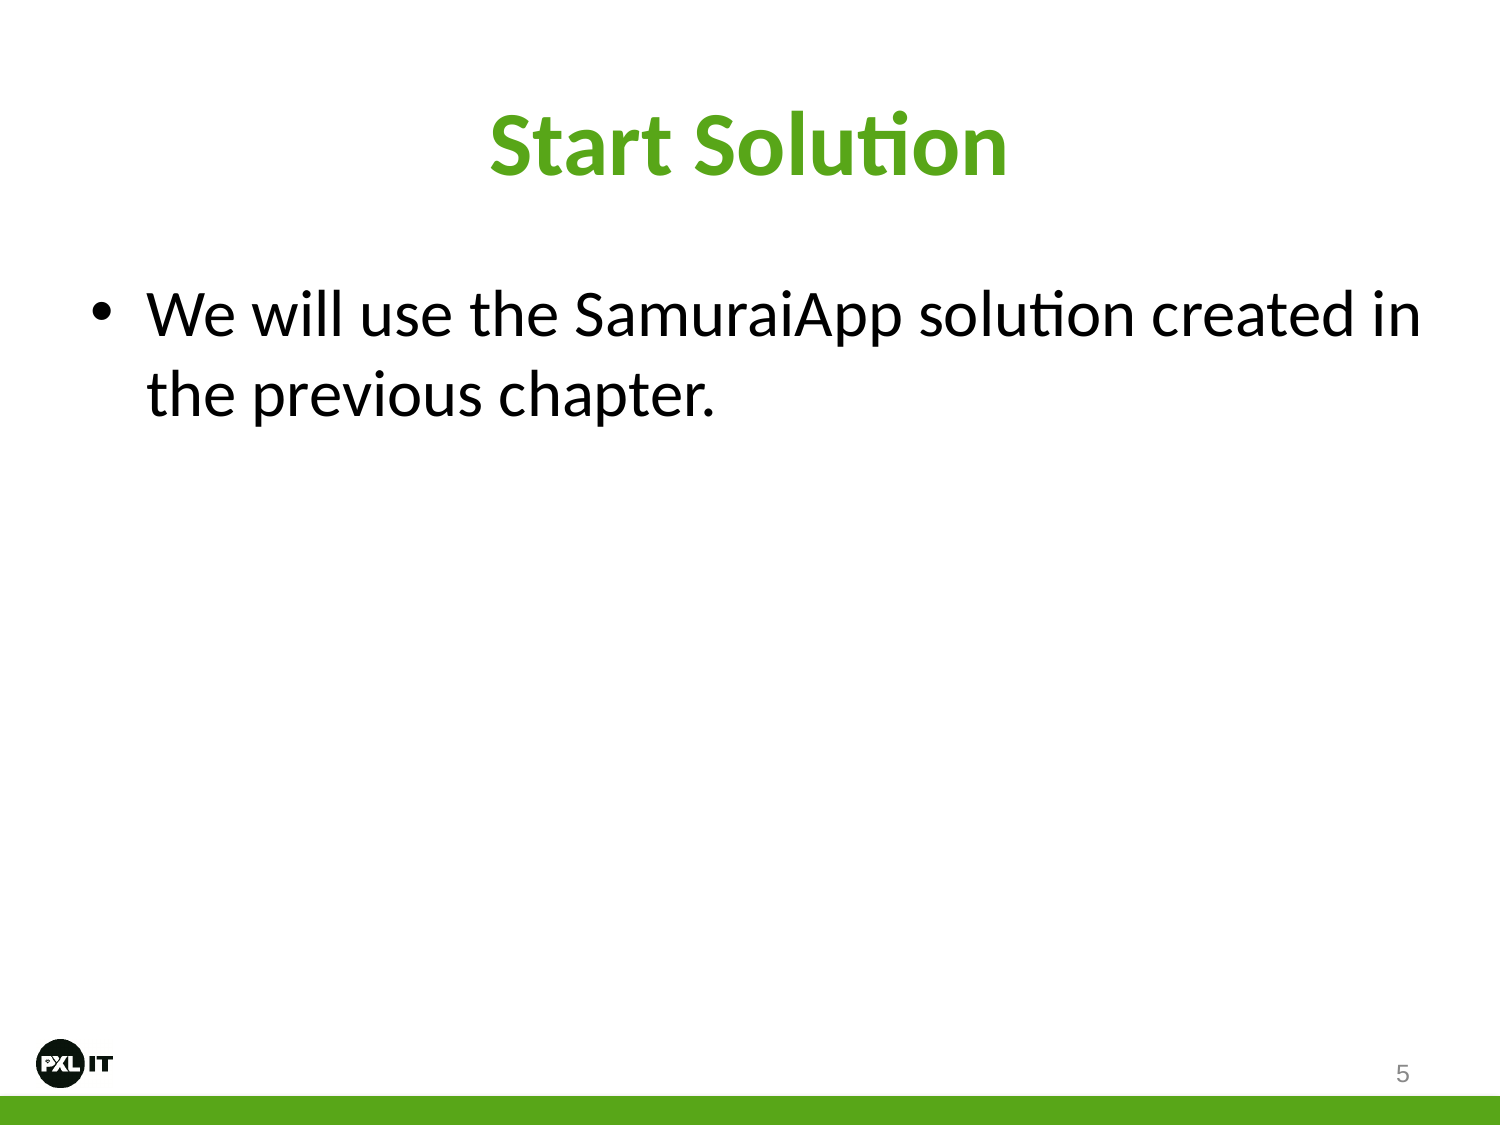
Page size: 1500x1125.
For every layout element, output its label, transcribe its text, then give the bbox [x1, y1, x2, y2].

title Start Solution [75, 45, 1425, 233]
list We will use the SamuraiApp solution created in the previous chapter. [75, 262, 1500, 1005]
picture [36, 1039, 113, 1088]
slide_number 5 [1074, 1042, 1425, 1103]
